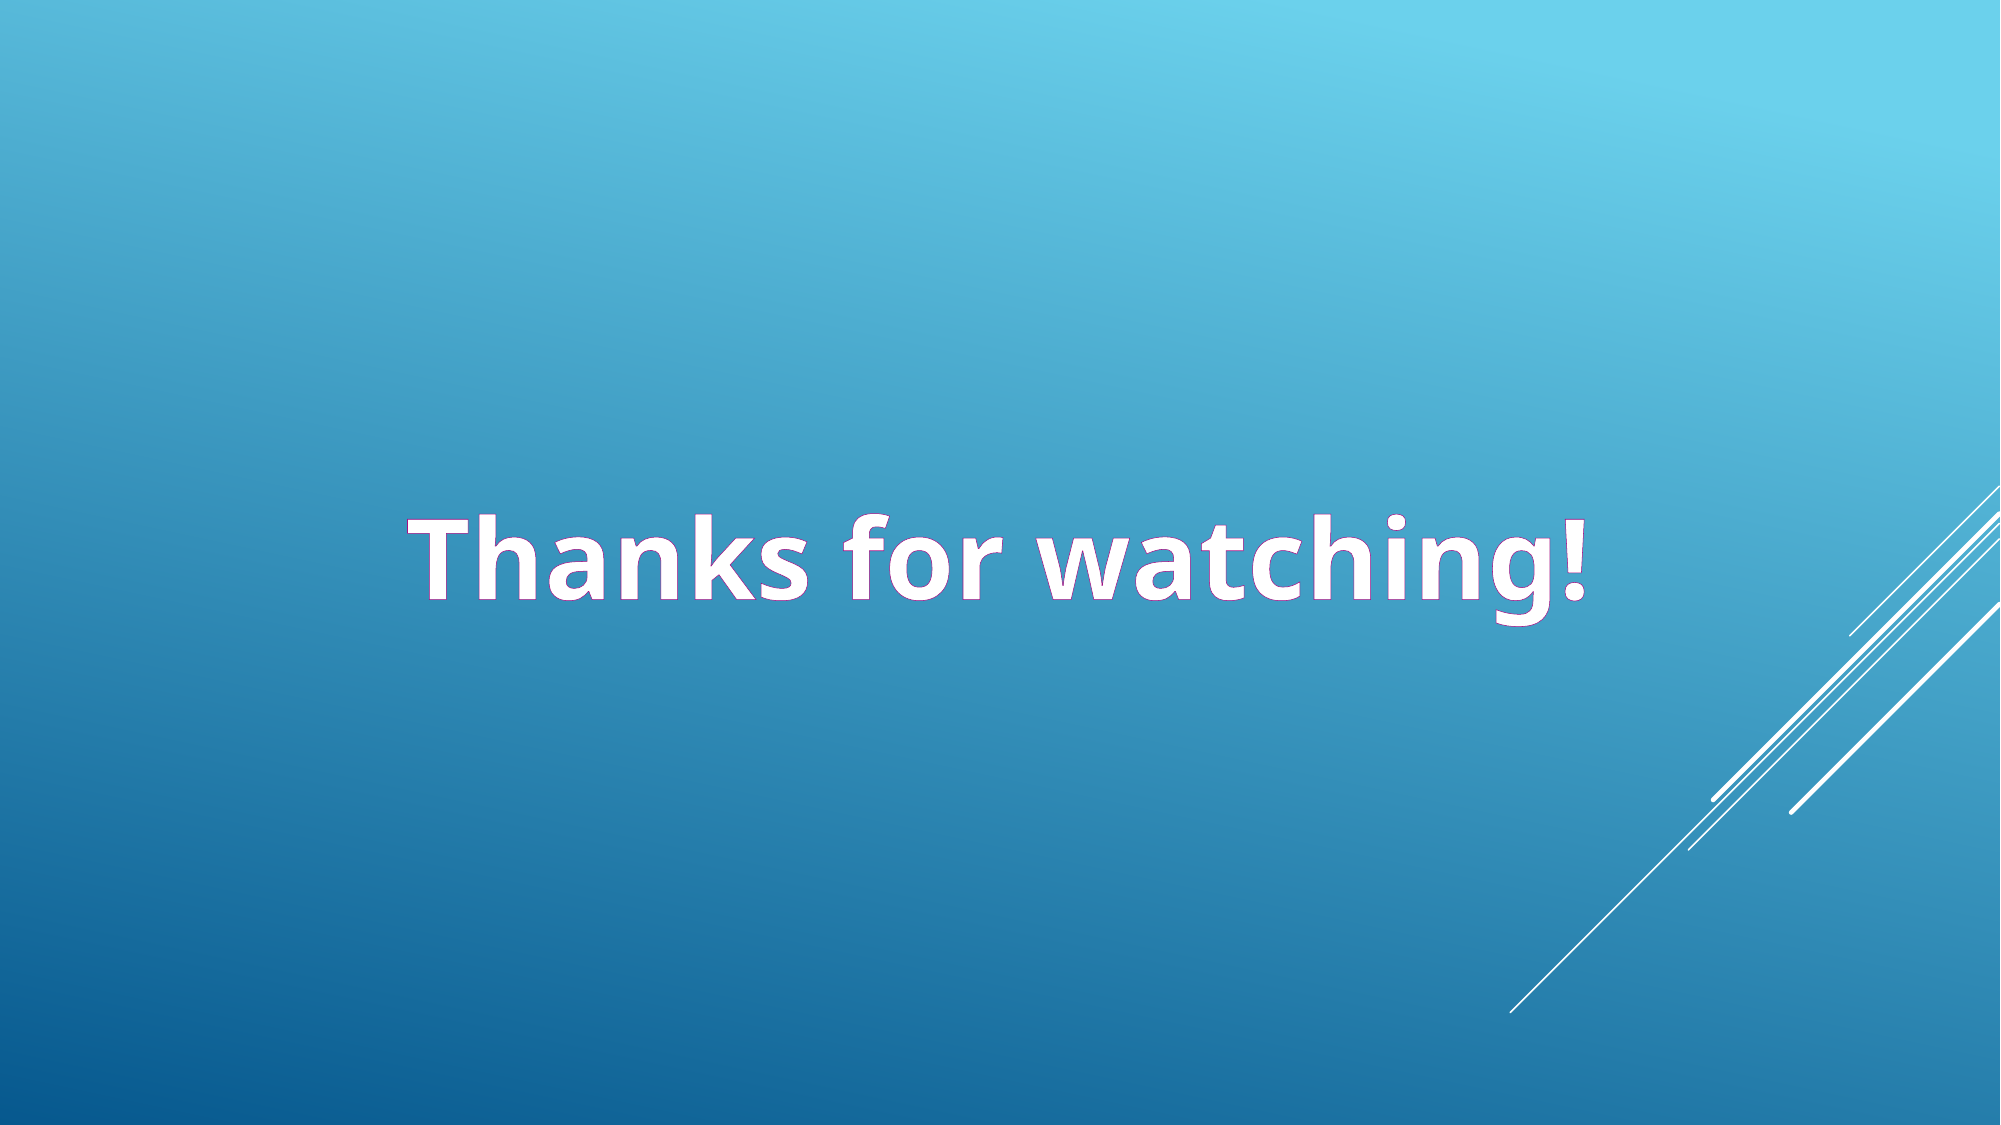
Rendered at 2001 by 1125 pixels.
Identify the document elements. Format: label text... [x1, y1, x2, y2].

text_box Thanks for watching! [390, 479, 1607, 630]
